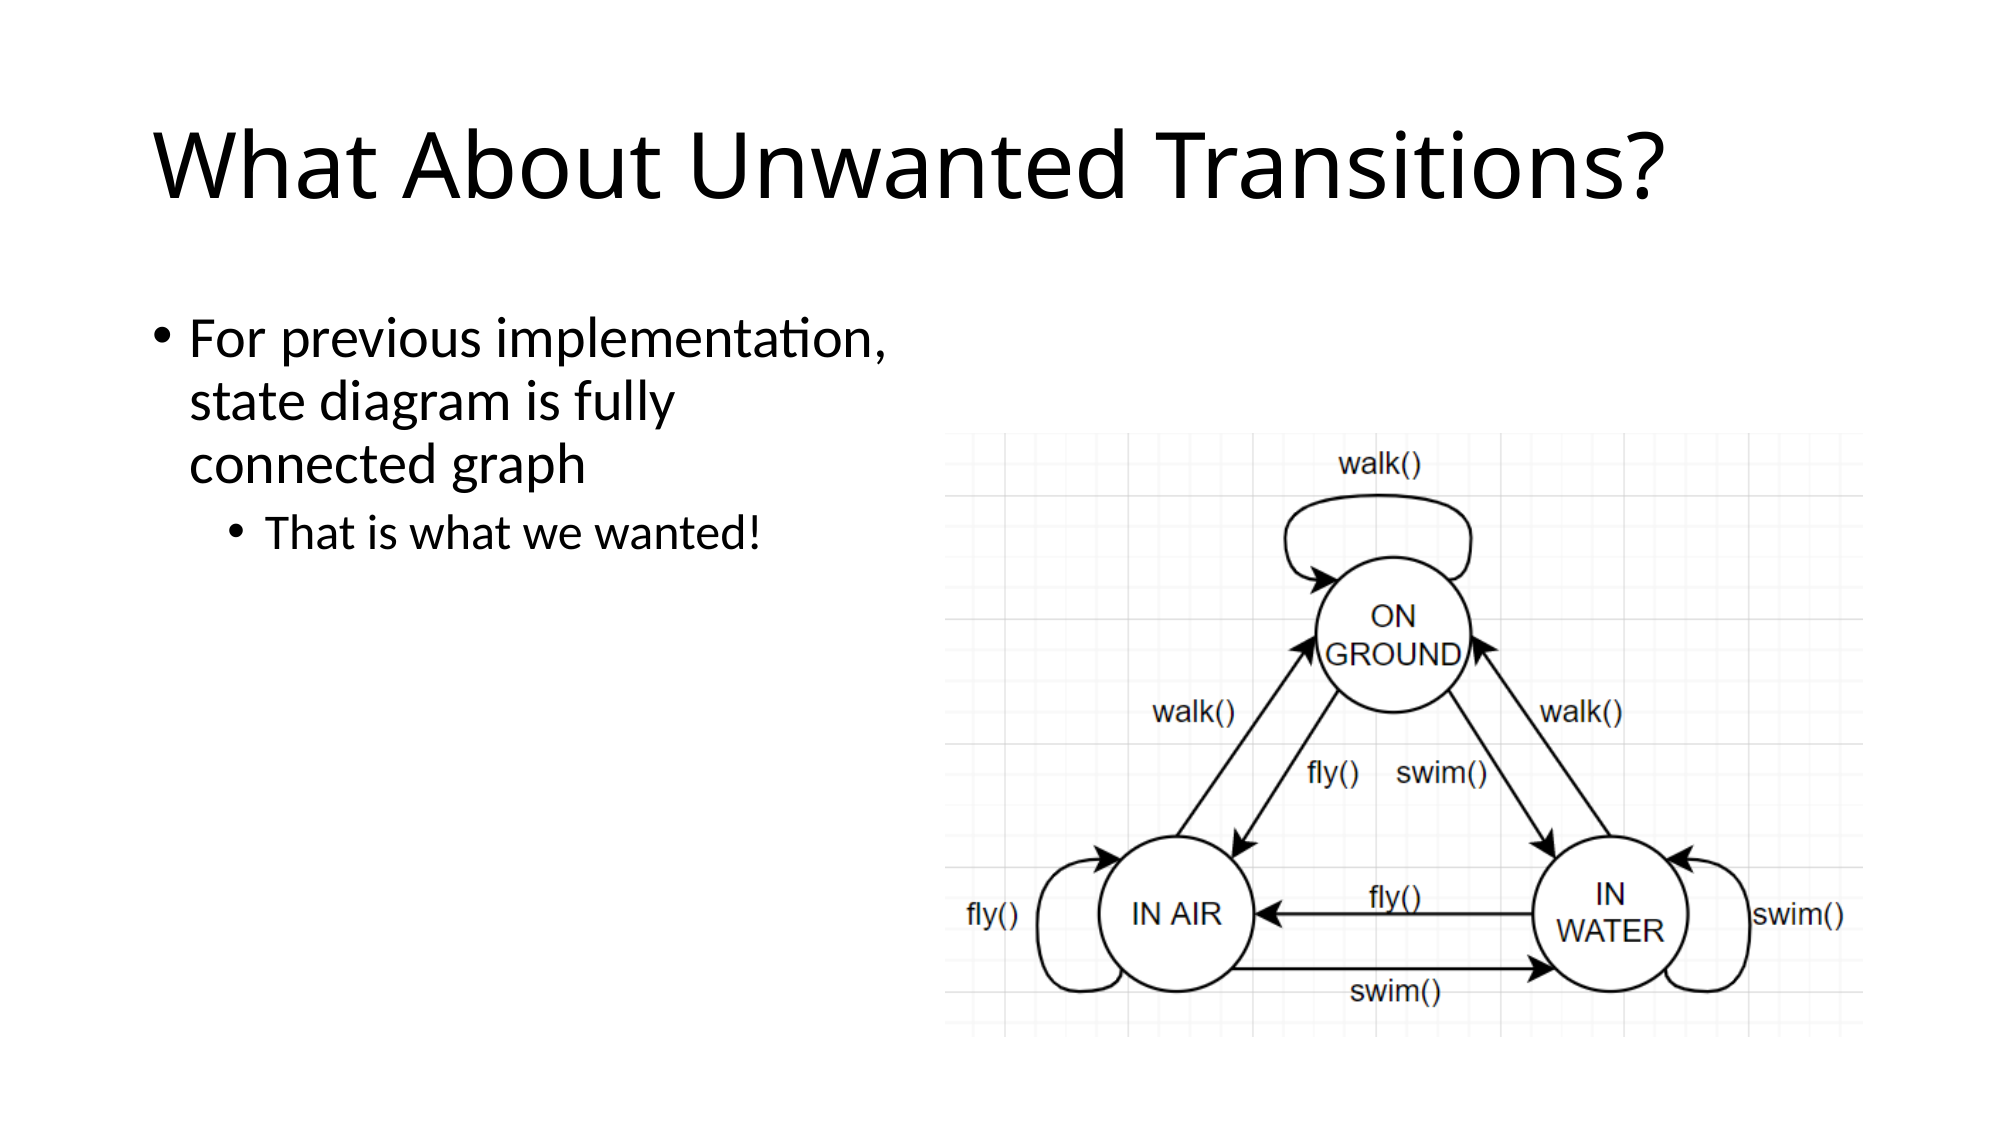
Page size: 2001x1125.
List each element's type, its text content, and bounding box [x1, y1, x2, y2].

list For previous implementation, state diagram is fully connected graph That is what we wanted! [137, 299, 945, 1014]
title What About Unwanted Transitions? [137, 59, 1863, 278]
picture [944, 433, 1863, 1037]
